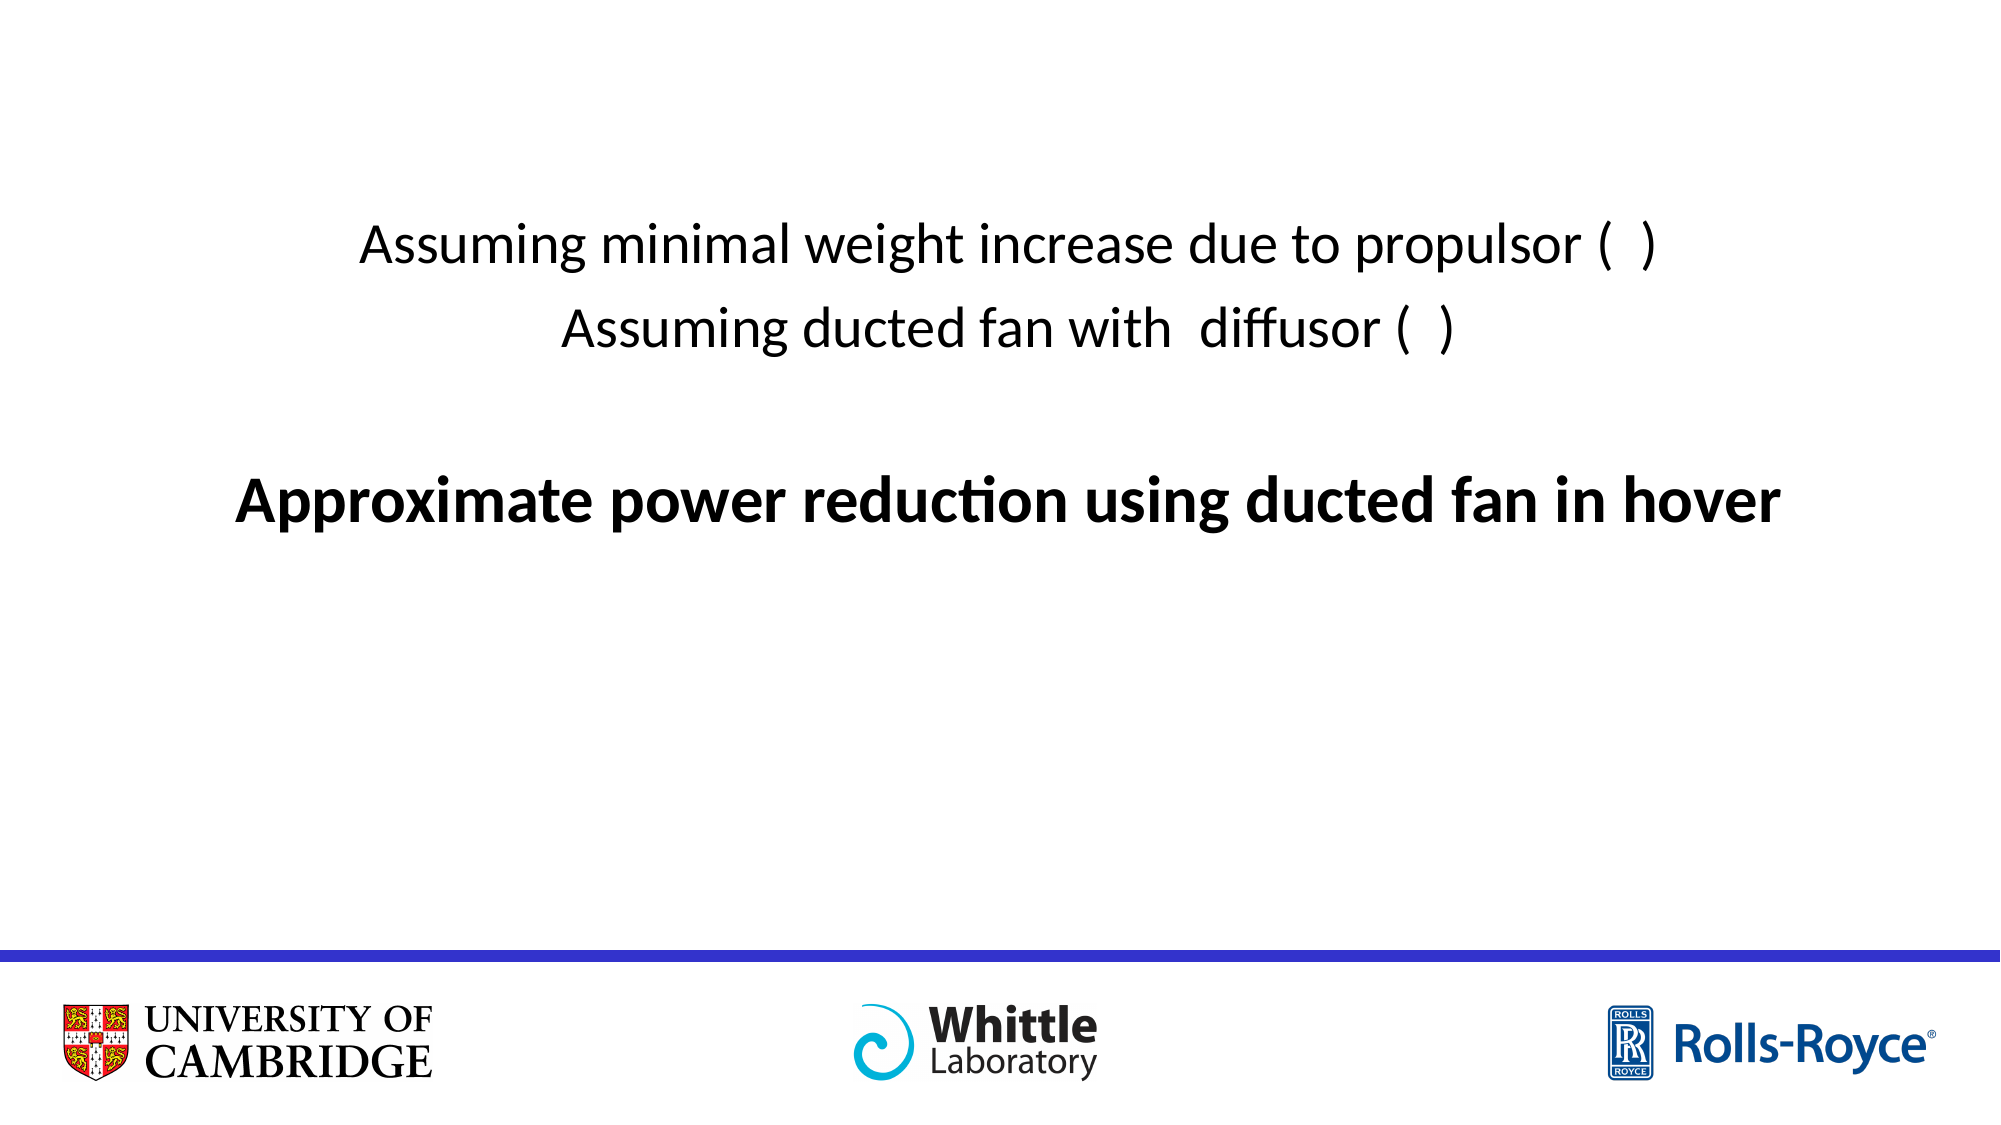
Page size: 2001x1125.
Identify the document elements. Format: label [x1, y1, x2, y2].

picture [62, 1003, 433, 1082]
picture [1605, 1003, 1938, 1082]
picture [853, 1003, 1097, 1082]
